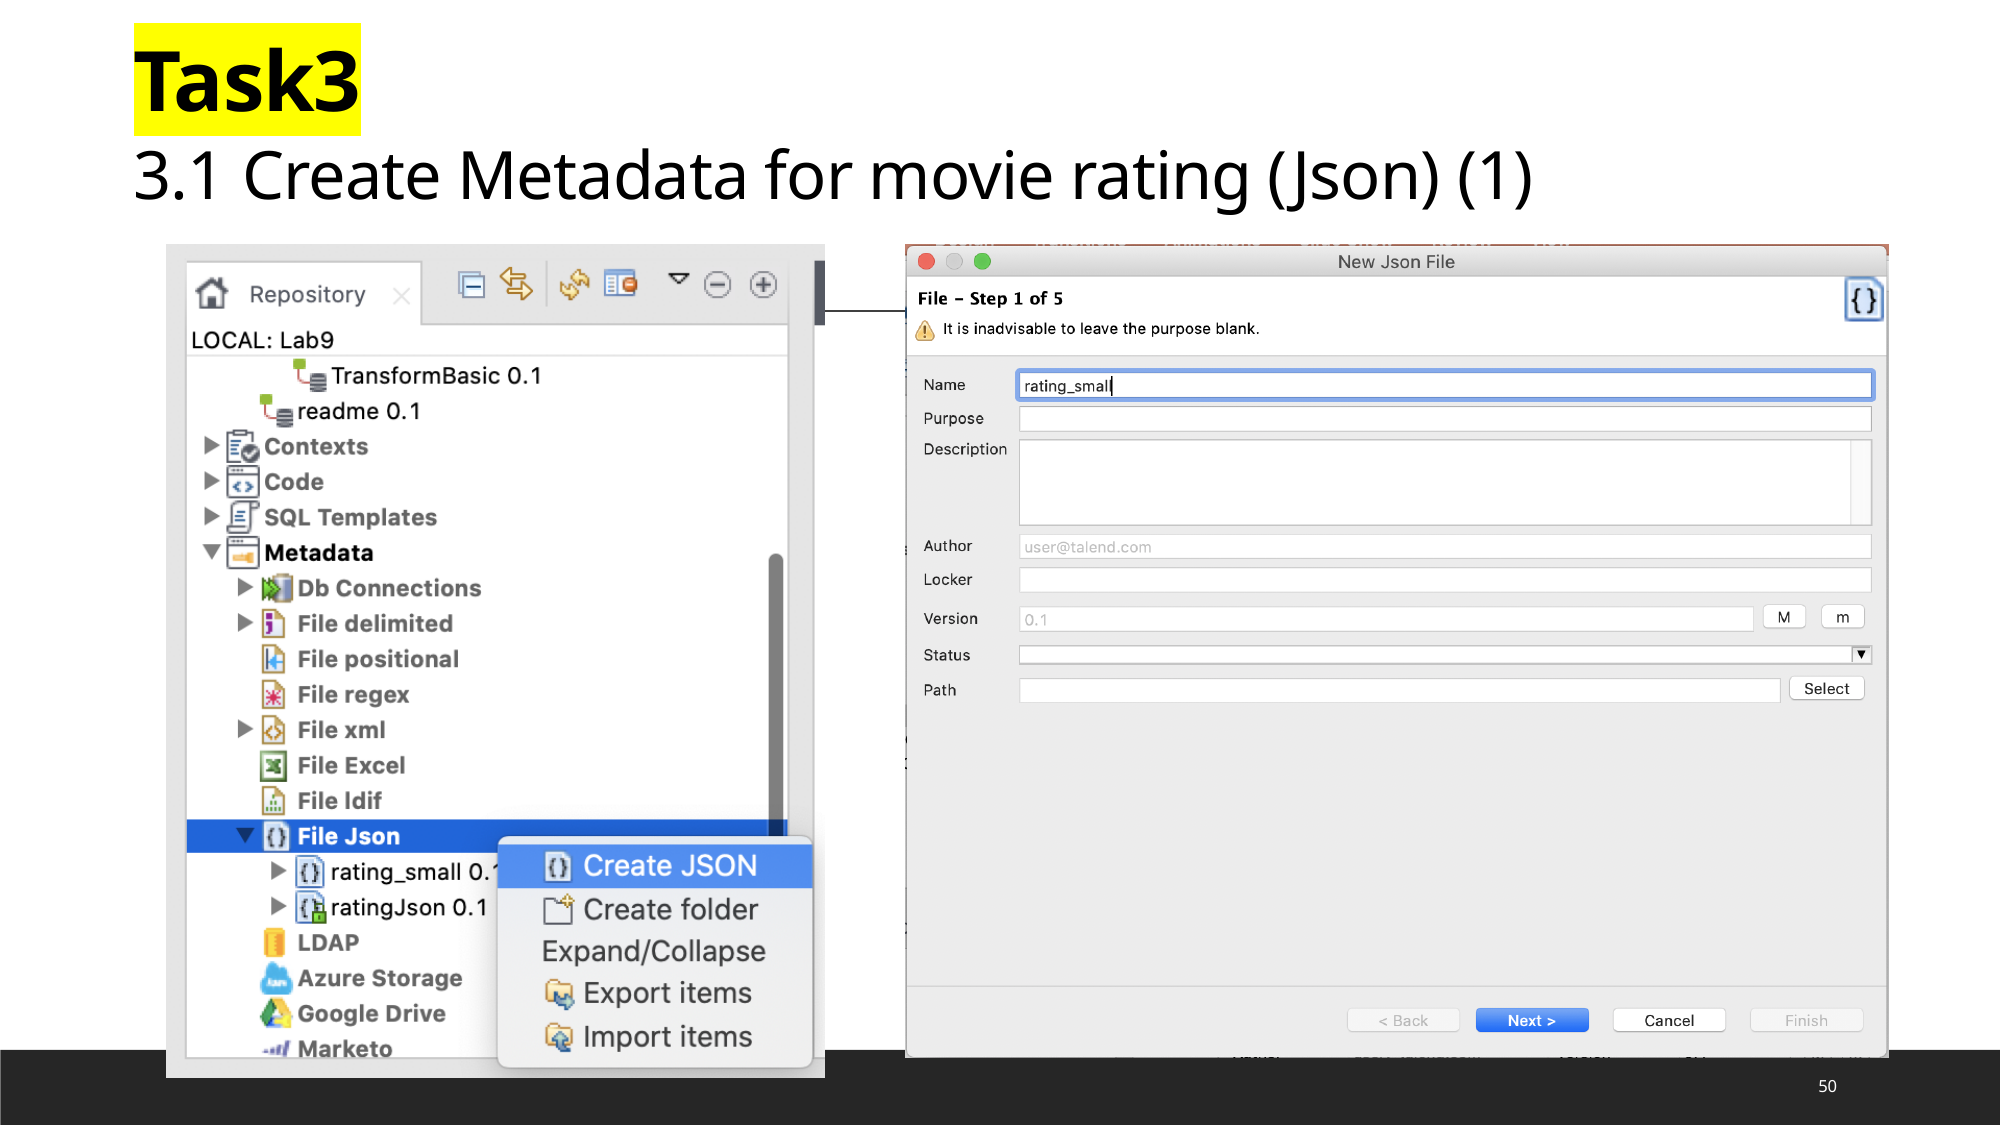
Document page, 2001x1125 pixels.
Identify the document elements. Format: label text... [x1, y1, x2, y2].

text_box Task3 [118, 22, 1769, 138]
picture [165, 244, 825, 1079]
picture [904, 244, 1890, 1059]
slide_number 50 [1803, 1057, 1932, 1118]
text_box 3.1 Create Metadata for movie rating (Json) (1) [118, 138, 1769, 221]
